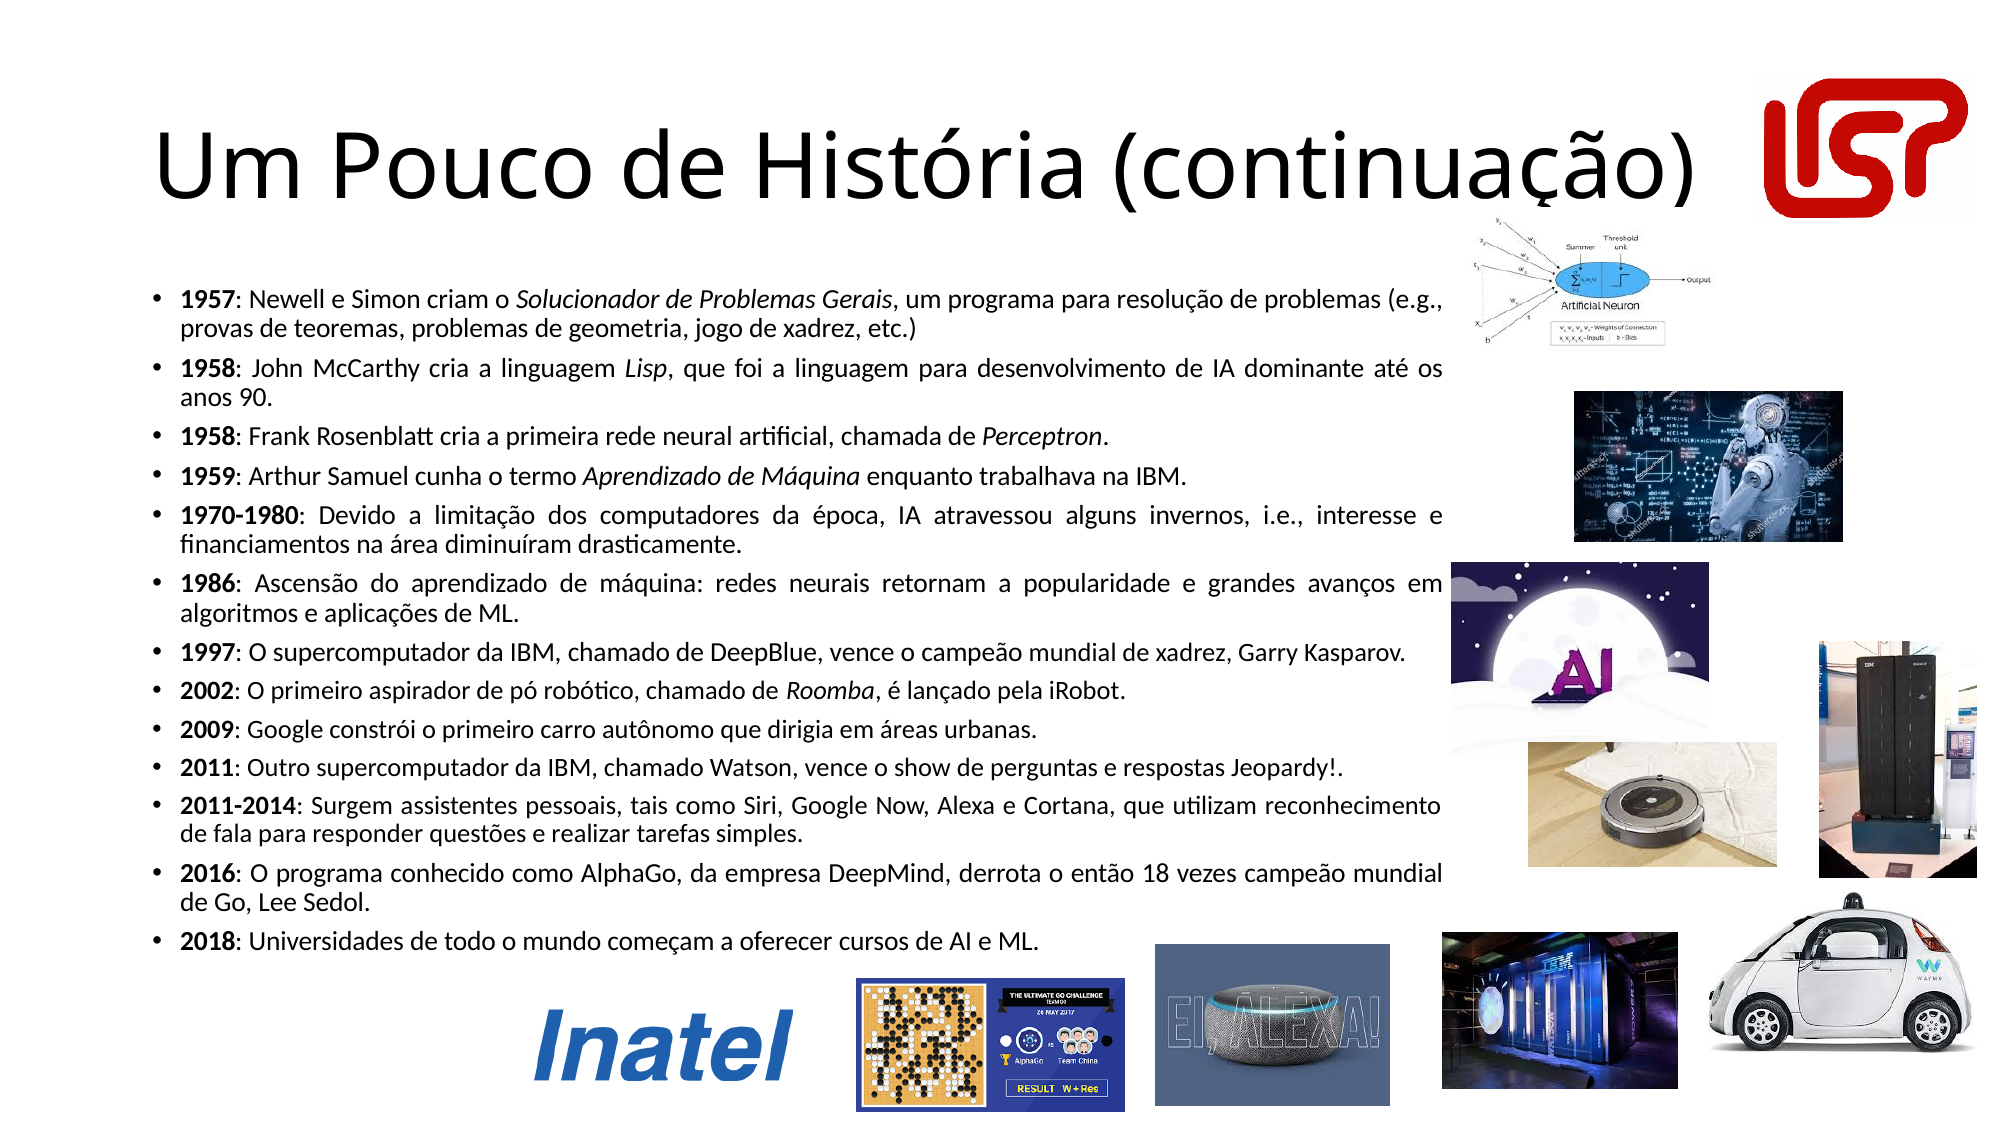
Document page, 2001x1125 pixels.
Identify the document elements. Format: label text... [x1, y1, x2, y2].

picture [1451, 562, 1777, 867]
picture [1574, 391, 1843, 542]
picture [1708, 892, 1977, 1053]
picture [856, 978, 1125, 1112]
picture [1459, 207, 1721, 359]
list 1957: Newell e Simon criam o Solucionador de Problemas Gerais, um programa para resolução de problemas (e.g., provas de teoremas, problemas de geometria, jogo de xadrez, etc.) 1958: John McCarthy cria a linguagem Lisp, que foi a linguagem para desenvolvimento de IA dominante até os anos 90. 1958: Frank Rosenblatt cria a primeira rede neural artificial, chamada de Perceptron. 1959: Arthur Samuel cunha o termo Aprendizado de Máquina enquanto trabalhava na IBM. 1970-1980: Devido a limitação dos computadores da época, IA atravessou alguns invernos, i.e., interesse e financiamentos na área diminuíram drasticamente. 1986: Ascensão do aprendizado de máquina: redes neurais retornam a popularidade e grandes avanços em algoritmos e aplicações de ML. 1997: O supercomputador da IBM, chamado de DeepBlue, vence o campeão mundial de xadrez, Garry Kasparov. 2002: O primeiro aspirador de pó robótico, chamado de Roomba, é lançado pela iRobot. 2009: Google constrói o primeiro carro autônomo que dirigia em áreas urbanas. 2011: Outro supercomputador da IBM, chamado Watson, vence o show de perguntas e respostas Jeopardy!. 2011-2014: Surgem assistentes pessoais, tais como Siri, Google Now, Alexa e Cortana, que utilizam reconhecimento de fala para responder questões e realizar tarefas simples. 2016: O programa conhecido como AlphaGo, da empresa DeepMind, derrota o então 18 vezes campeão mundial de Go, Lee Sedol. 2018: Universidades de todo o mundo começam a oferecer cursos de AI e ML. [137, 277, 1458, 979]
title Um Pouco de História (continuação) [137, 59, 1863, 278]
picture [521, 974, 805, 1116]
picture [1751, 72, 1978, 224]
picture [1819, 641, 1977, 878]
picture [1155, 944, 1390, 1106]
picture [1442, 932, 1678, 1089]
